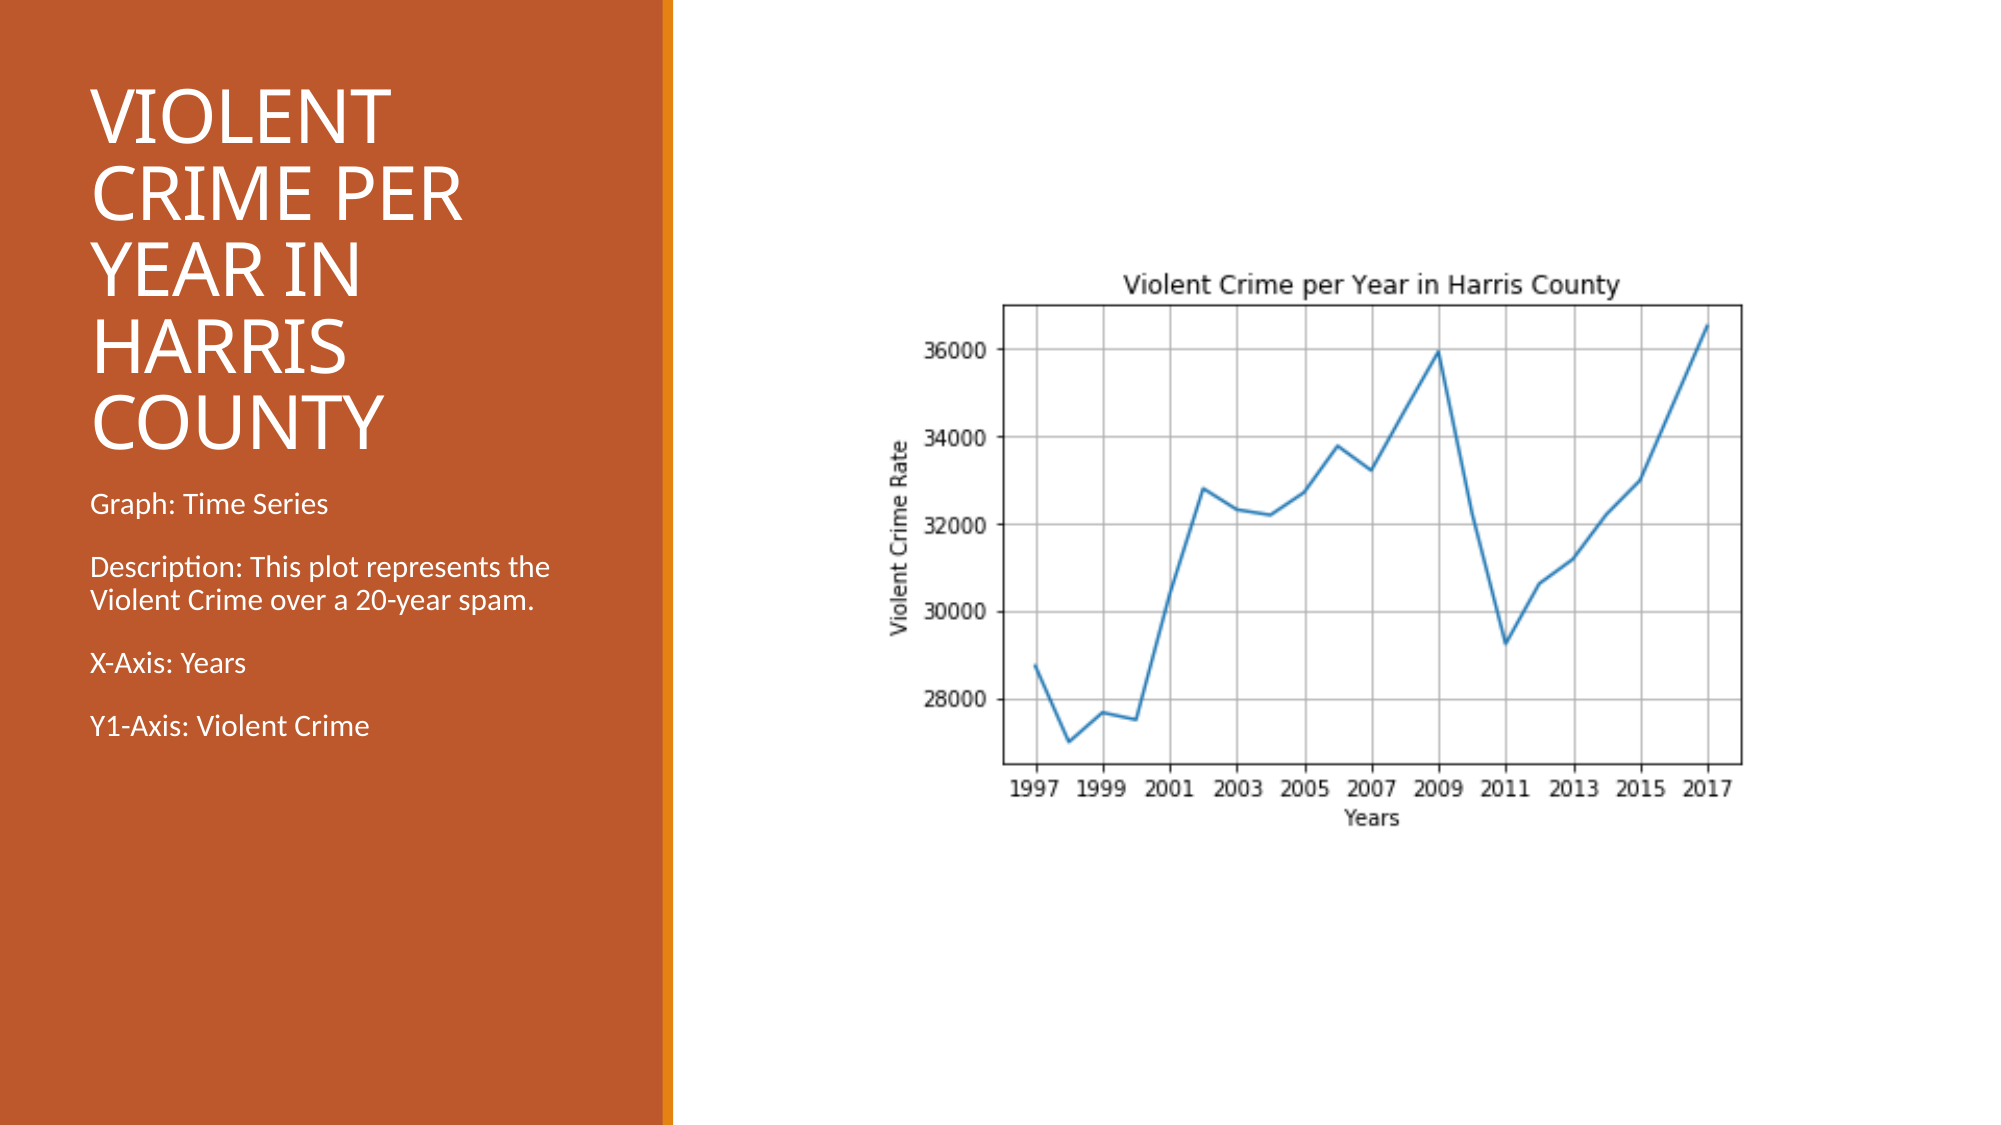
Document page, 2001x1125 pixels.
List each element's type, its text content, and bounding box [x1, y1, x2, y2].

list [877, 258, 1763, 844]
title VIOLENT CRIME PER YEAR IN HARRIS COUNTY [75, 97, 600, 473]
list Graph: Time Series Description: This plot represents the Violent Crime over a 20-year spam. X-Axis: Years Y1-Axis: Violent Crime [75, 479, 600, 1035]
